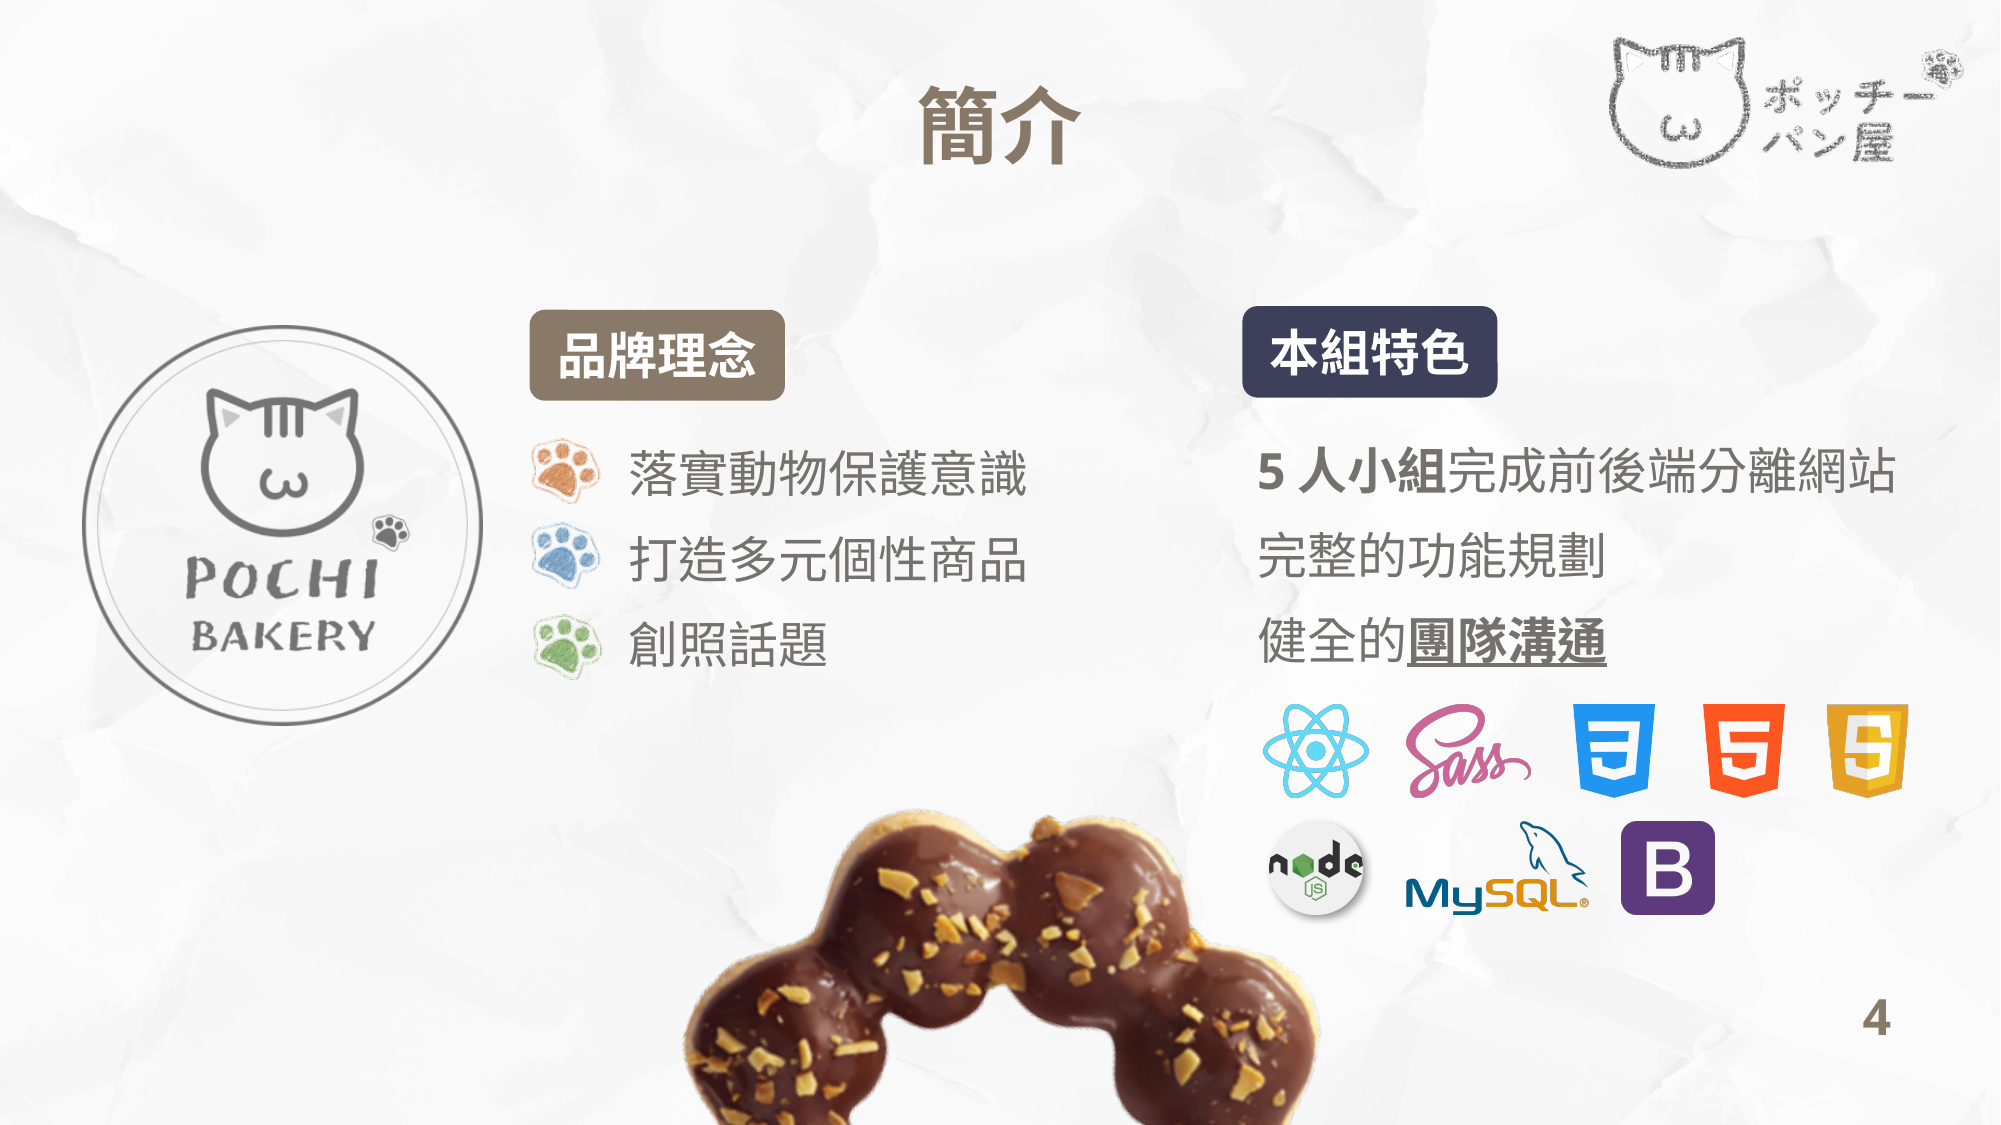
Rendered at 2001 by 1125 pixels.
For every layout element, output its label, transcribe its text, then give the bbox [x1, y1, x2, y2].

text_box 品牌理念 [529, 317, 785, 393]
text_box 簡介 [757, 67, 1243, 182]
text_box [530, 393, 785, 402]
text_box [530, 308, 784, 317]
picture [0, 0, 2000, 1125]
text_box [1241, 305, 1499, 399]
text_box 落實動物保護意識 打造多元個性商品 創照話題 [518, 326, 1100, 681]
text_box 5人小組完成前後端分離網站 完整的功能規劃 健全的團隊溝通 [1242, 432, 1926, 677]
text_box 本組特色 [1252, 313, 1488, 389]
